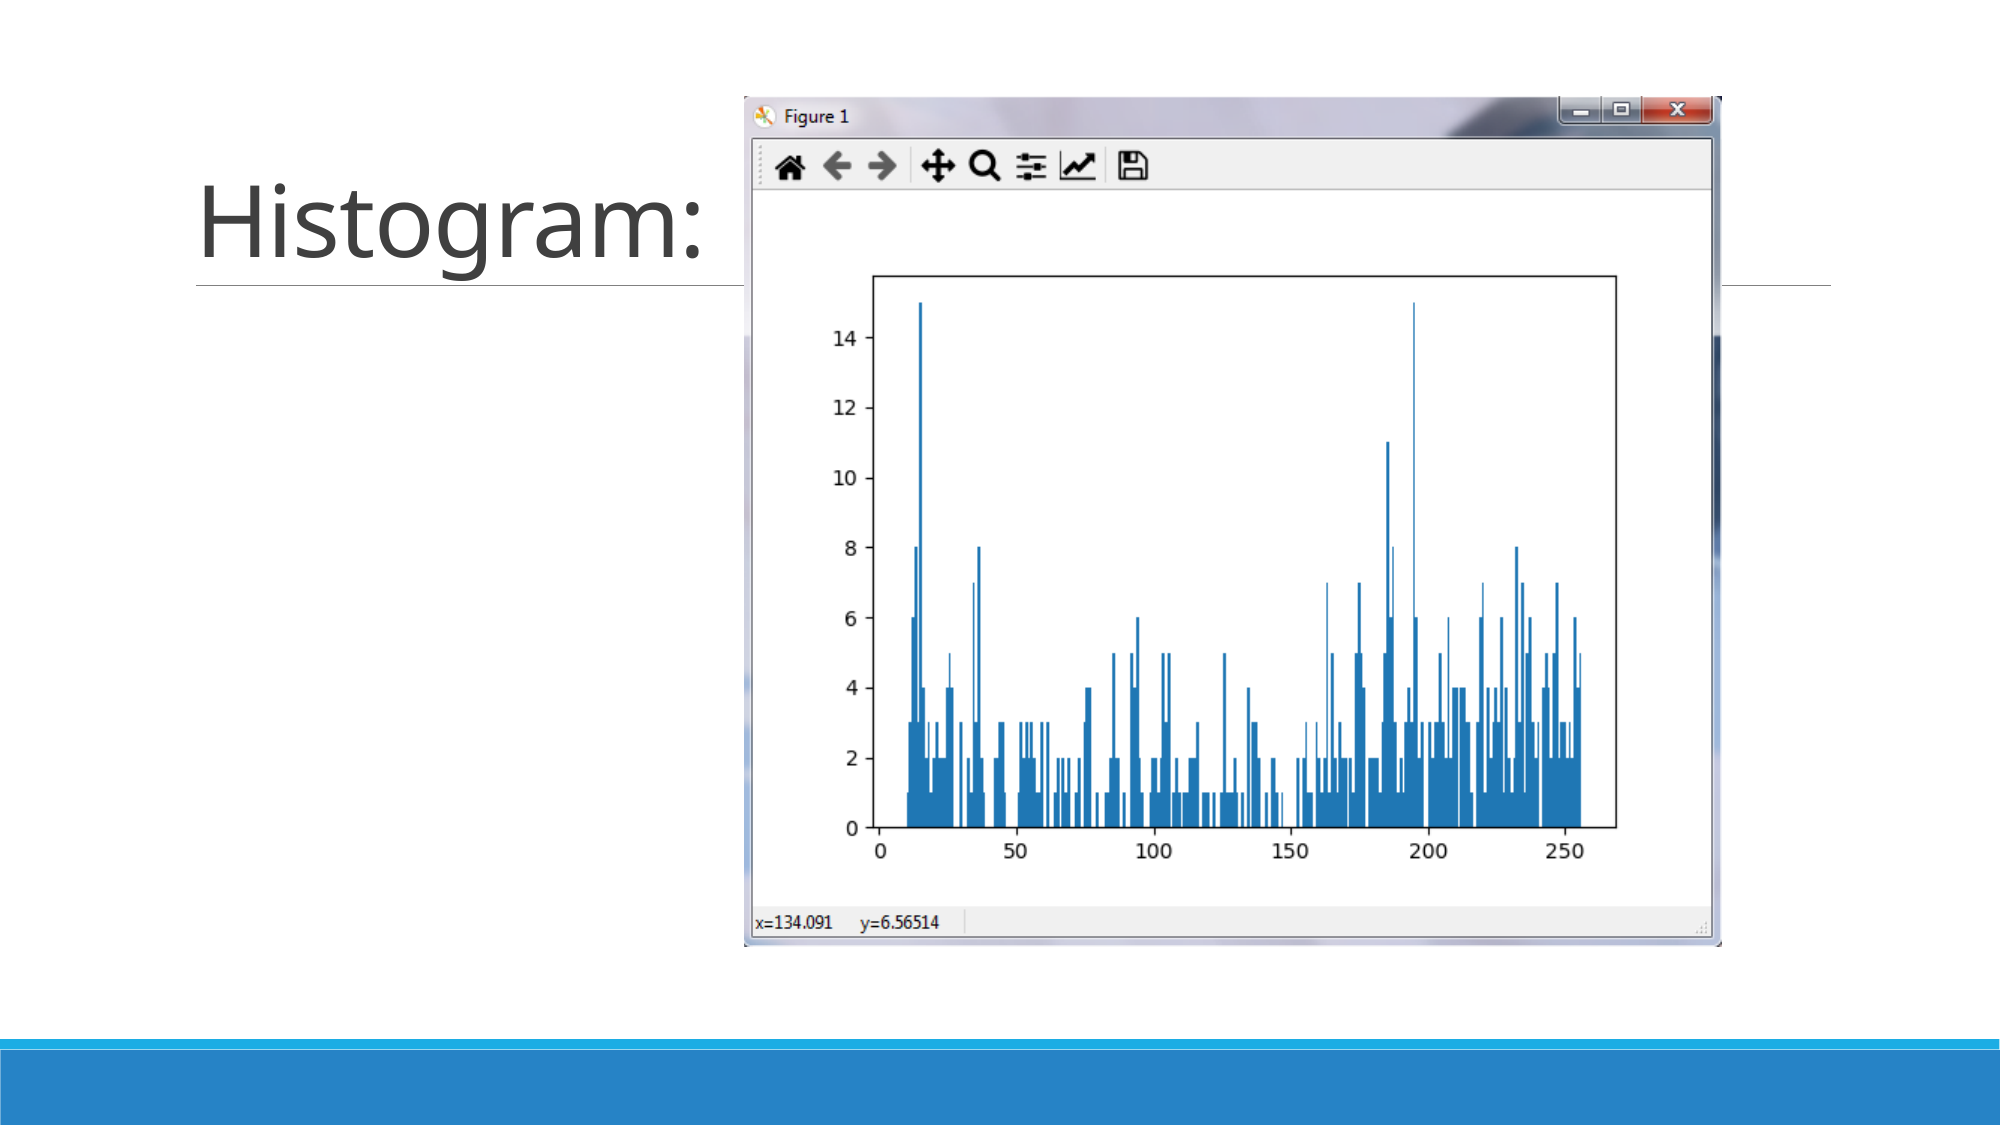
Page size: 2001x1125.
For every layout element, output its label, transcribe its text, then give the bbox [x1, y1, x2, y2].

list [743, 96, 1723, 948]
title Histogram: [180, 47, 1830, 285]
